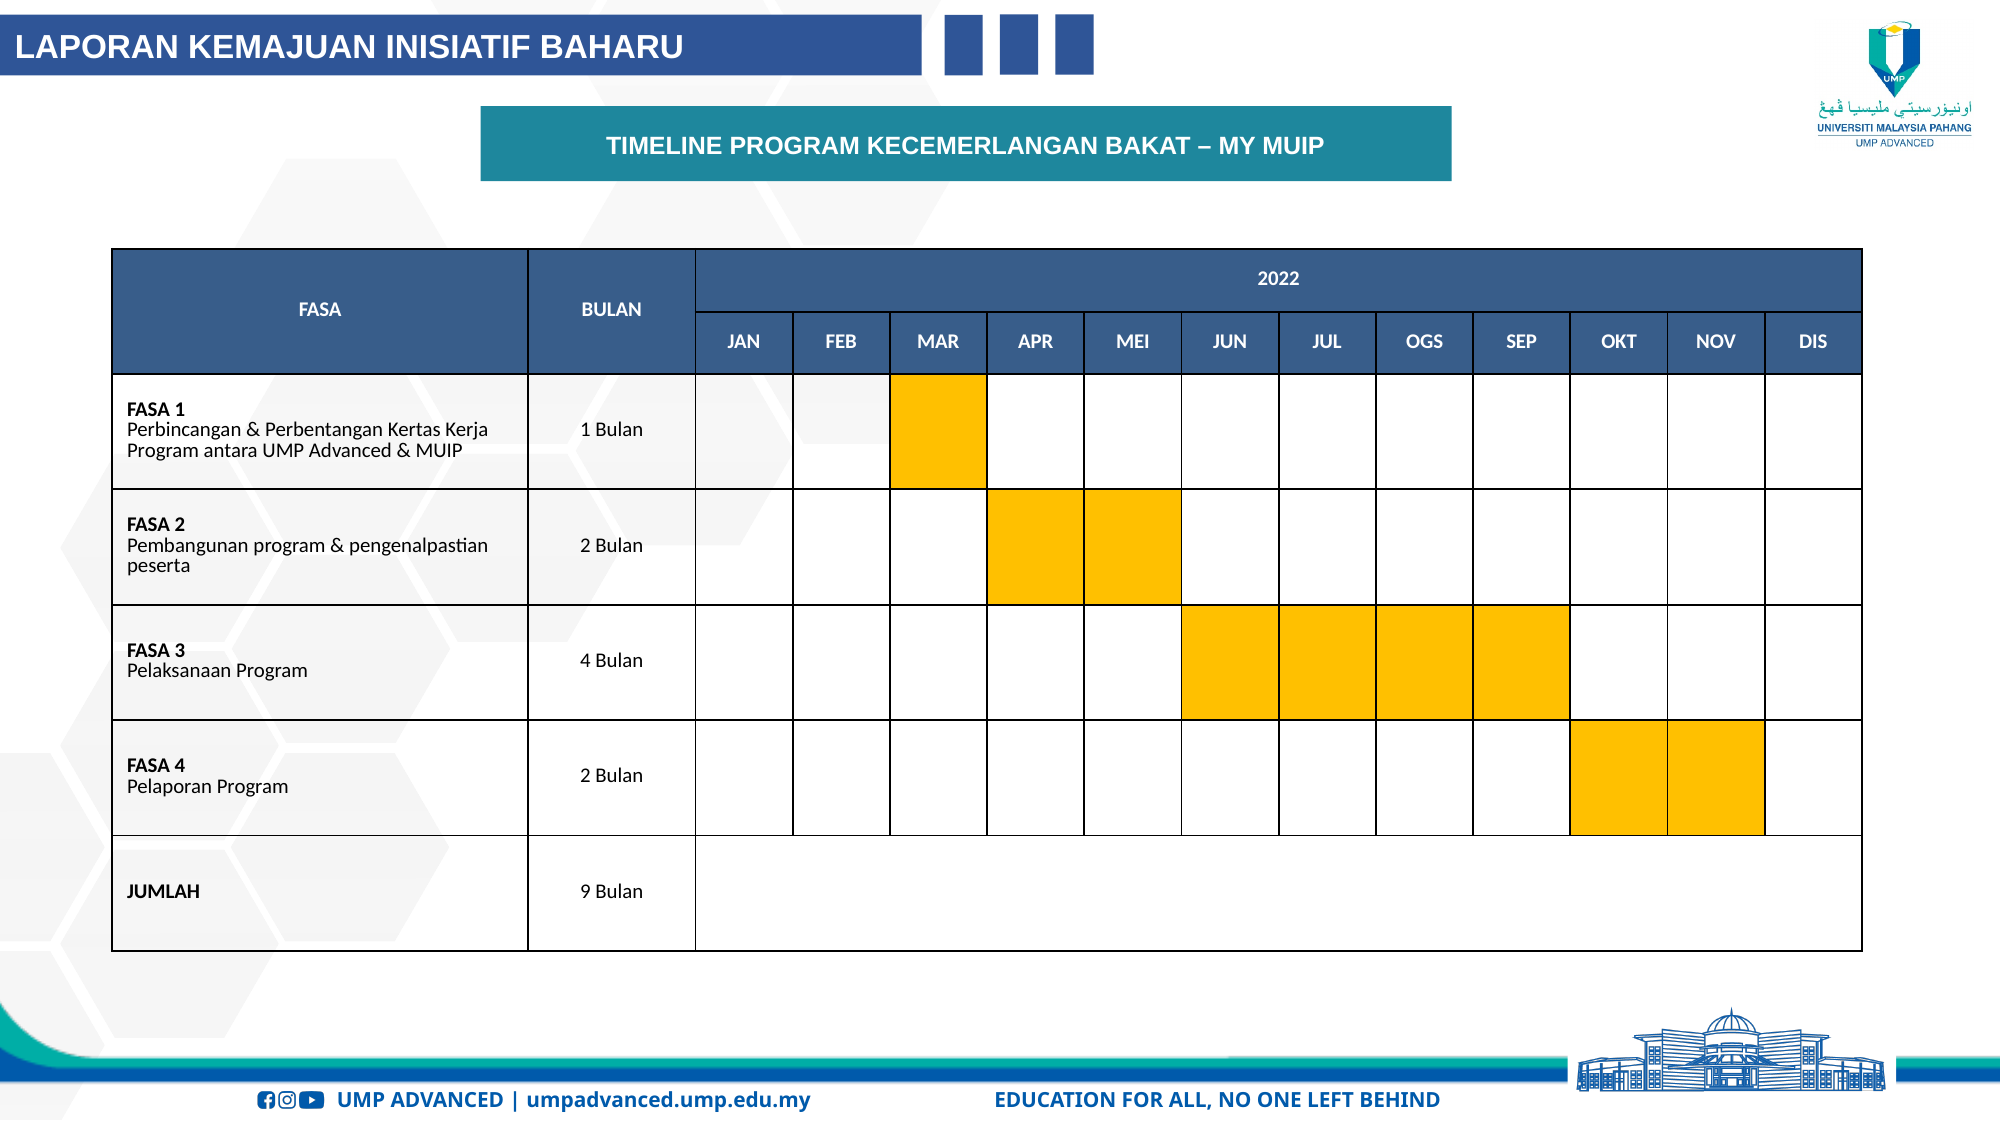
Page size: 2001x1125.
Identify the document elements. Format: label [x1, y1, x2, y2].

text_box [0, 0, 2000, 1120]
